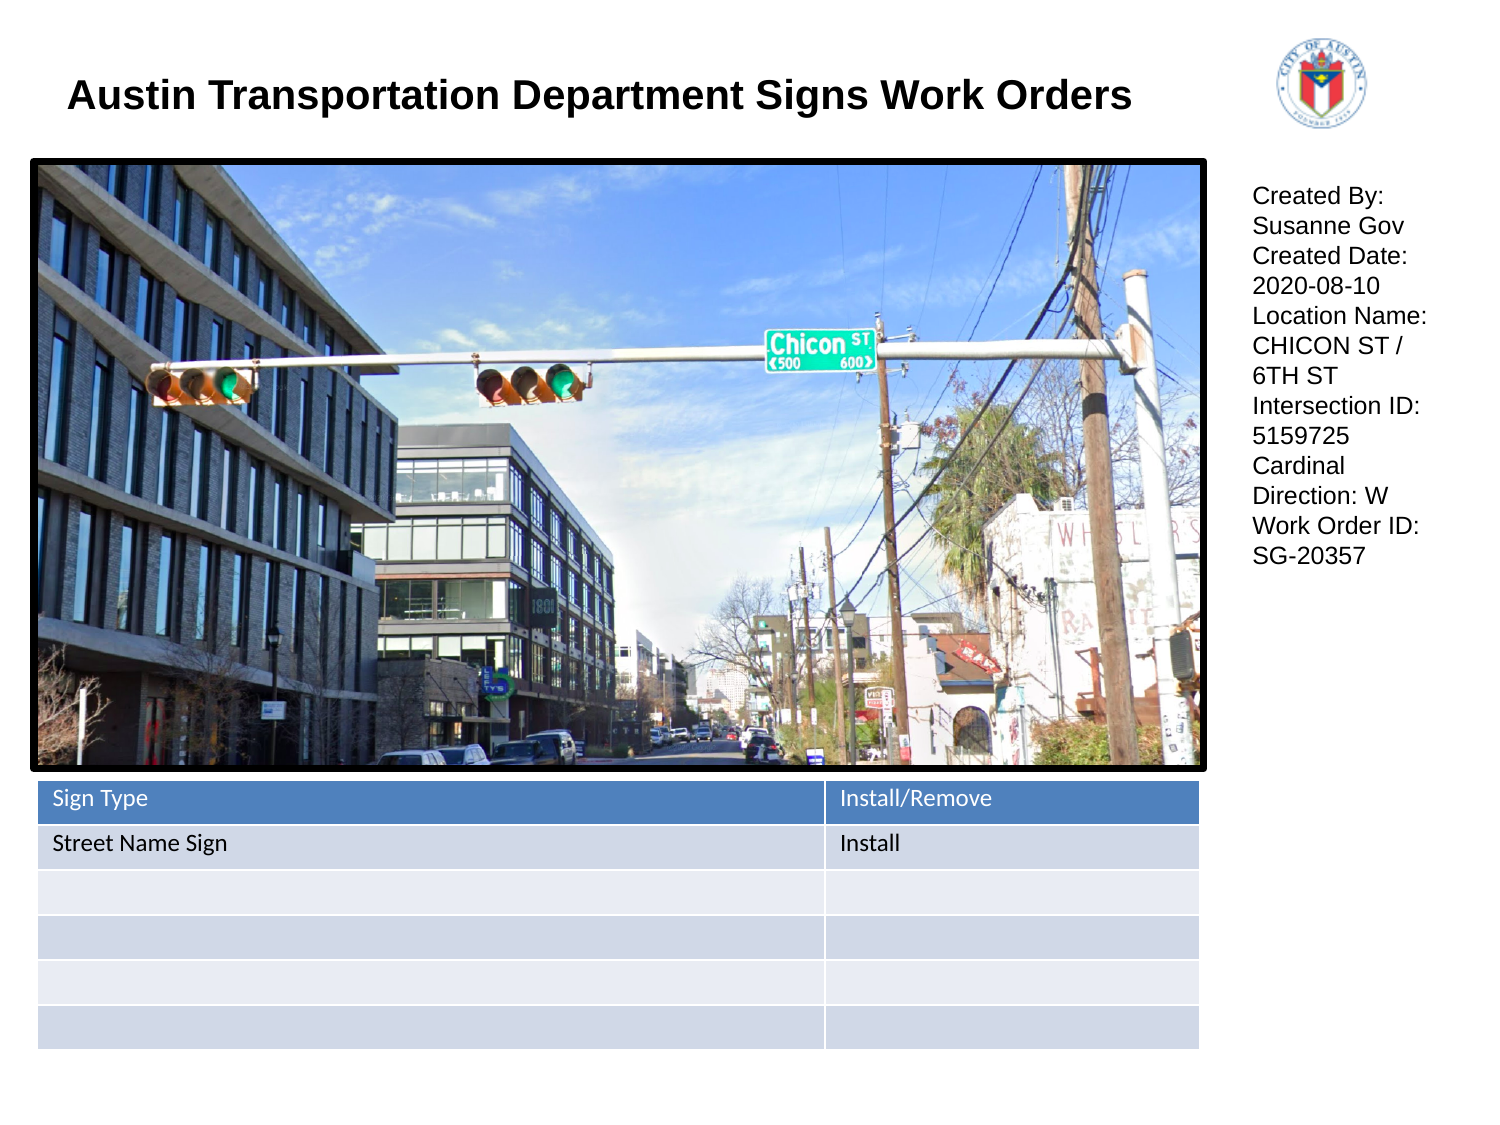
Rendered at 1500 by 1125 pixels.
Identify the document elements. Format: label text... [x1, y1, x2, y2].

picture [1274, 37, 1369, 132]
text_box Austin Transportation Department Signs Work Orders [51, 60, 1149, 125]
table_cell Install [826, 826, 1199, 869]
picture [37, 164, 1201, 766]
table_header Sign Type [38, 781, 824, 824]
table_cell [38, 916, 824, 959]
table_cell [38, 871, 824, 914]
table_header Install/Remove [826, 781, 1199, 824]
table_cell [826, 1006, 1199, 1049]
table_cell [826, 916, 1199, 959]
table_cell [826, 871, 1199, 914]
table_cell [826, 961, 1199, 1004]
table_cell Street Name Sign [38, 826, 824, 869]
table_cell [38, 1006, 824, 1049]
table_cell [38, 961, 824, 1004]
text_box Created By: Susanne Gov Created Date: 2020-08-10 Location Name: CHICON ST / 6TH ST Intersection ID: 5159725 Cardinal Direction: W Work Order ID: SG-20357 [1237, 172, 1463, 577]
